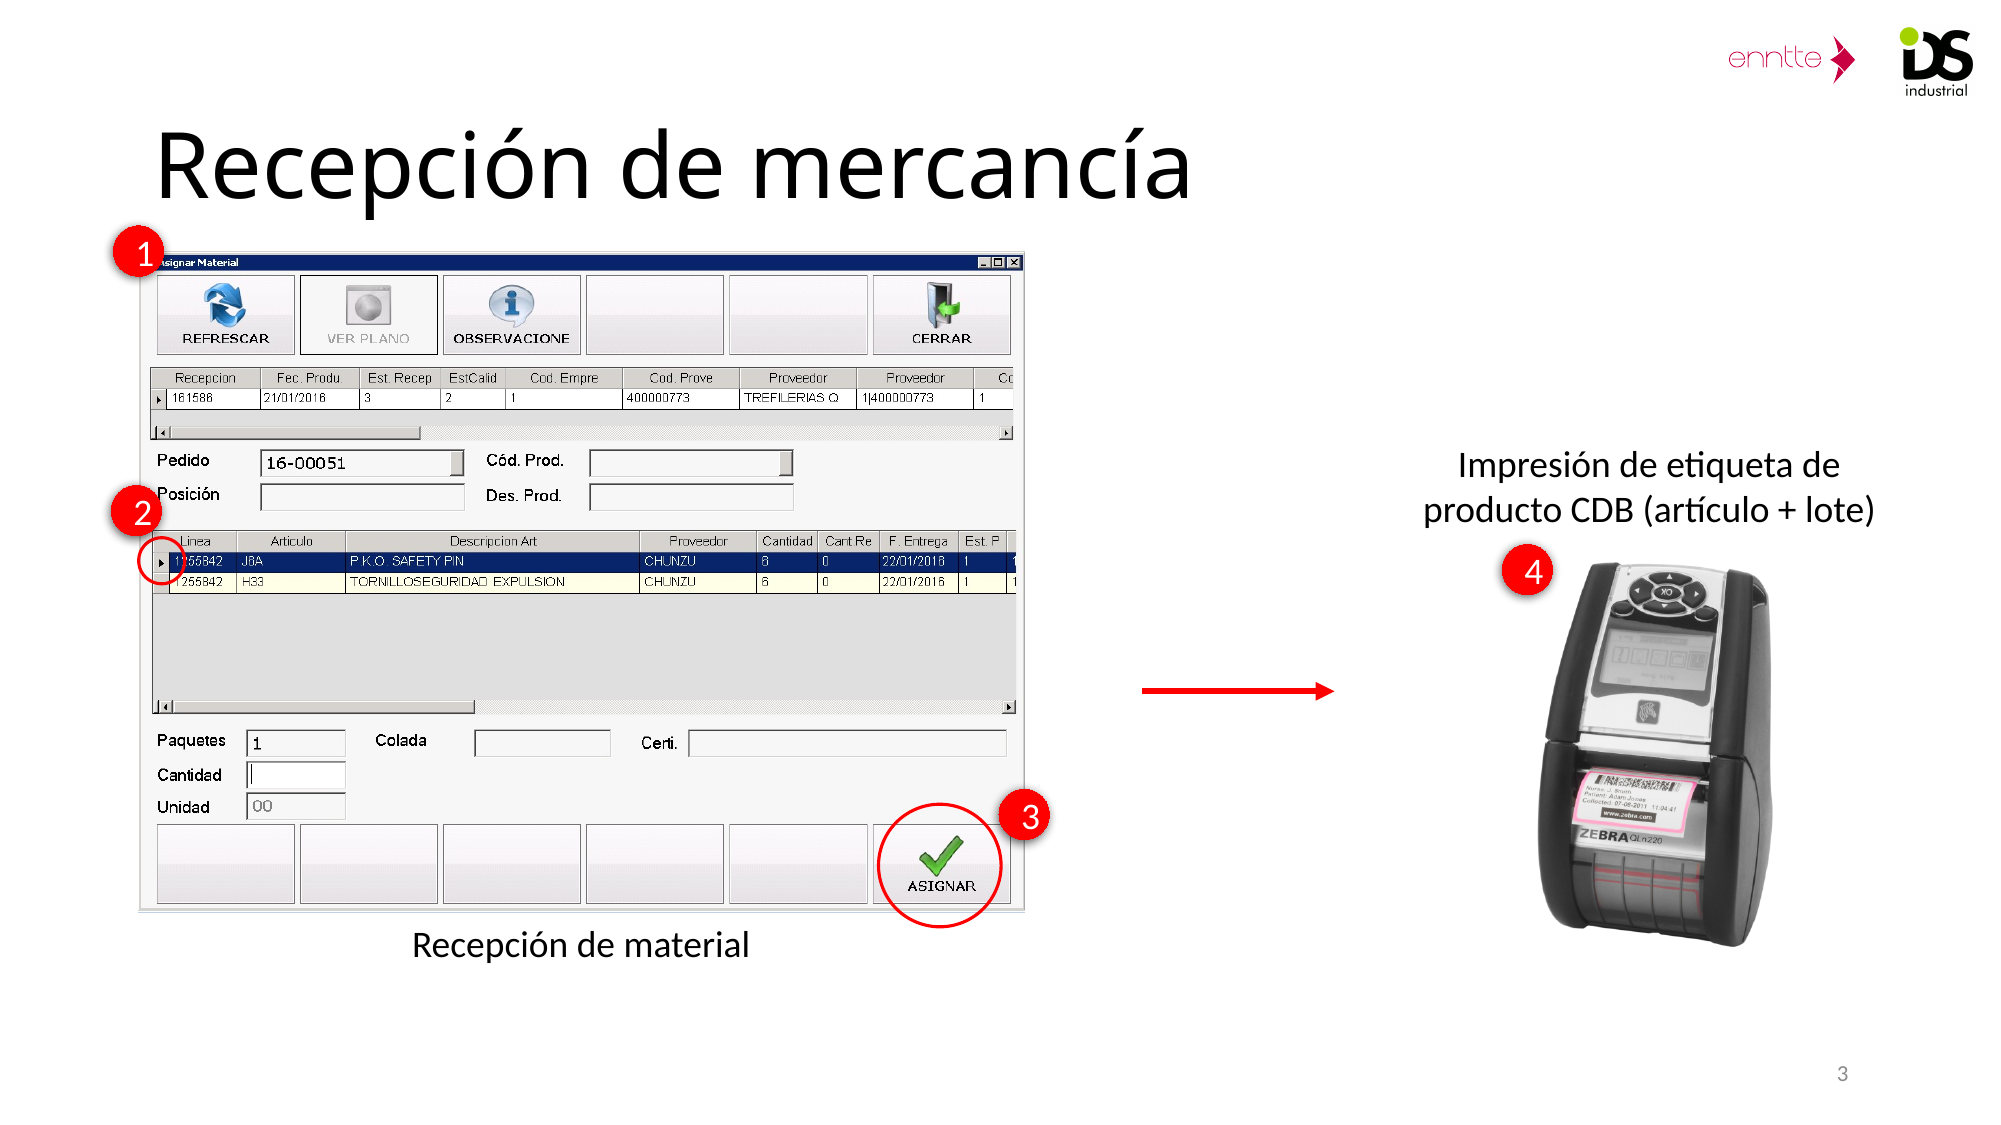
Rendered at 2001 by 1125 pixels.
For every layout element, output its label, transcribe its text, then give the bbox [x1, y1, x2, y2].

text_box Recepción de material [339, 913, 823, 972]
picture [1530, 560, 1781, 954]
text_box 2 [111, 485, 138, 536]
slide_number 3 [1413, 1042, 1864, 1103]
text_box 3 [1025, 789, 1050, 840]
text_box 1 [113, 225, 164, 277]
picture [1720, 33, 1864, 87]
title Recepción de mercancía [138, 60, 1864, 278]
text_box [899, 913, 981, 928]
text_box 4 [1502, 544, 1551, 595]
text_box Impresión de etiqueta de producto CDB (artículo + lote) [1385, 432, 1914, 538]
picture [1897, 23, 1976, 96]
picture [138, 251, 1025, 913]
